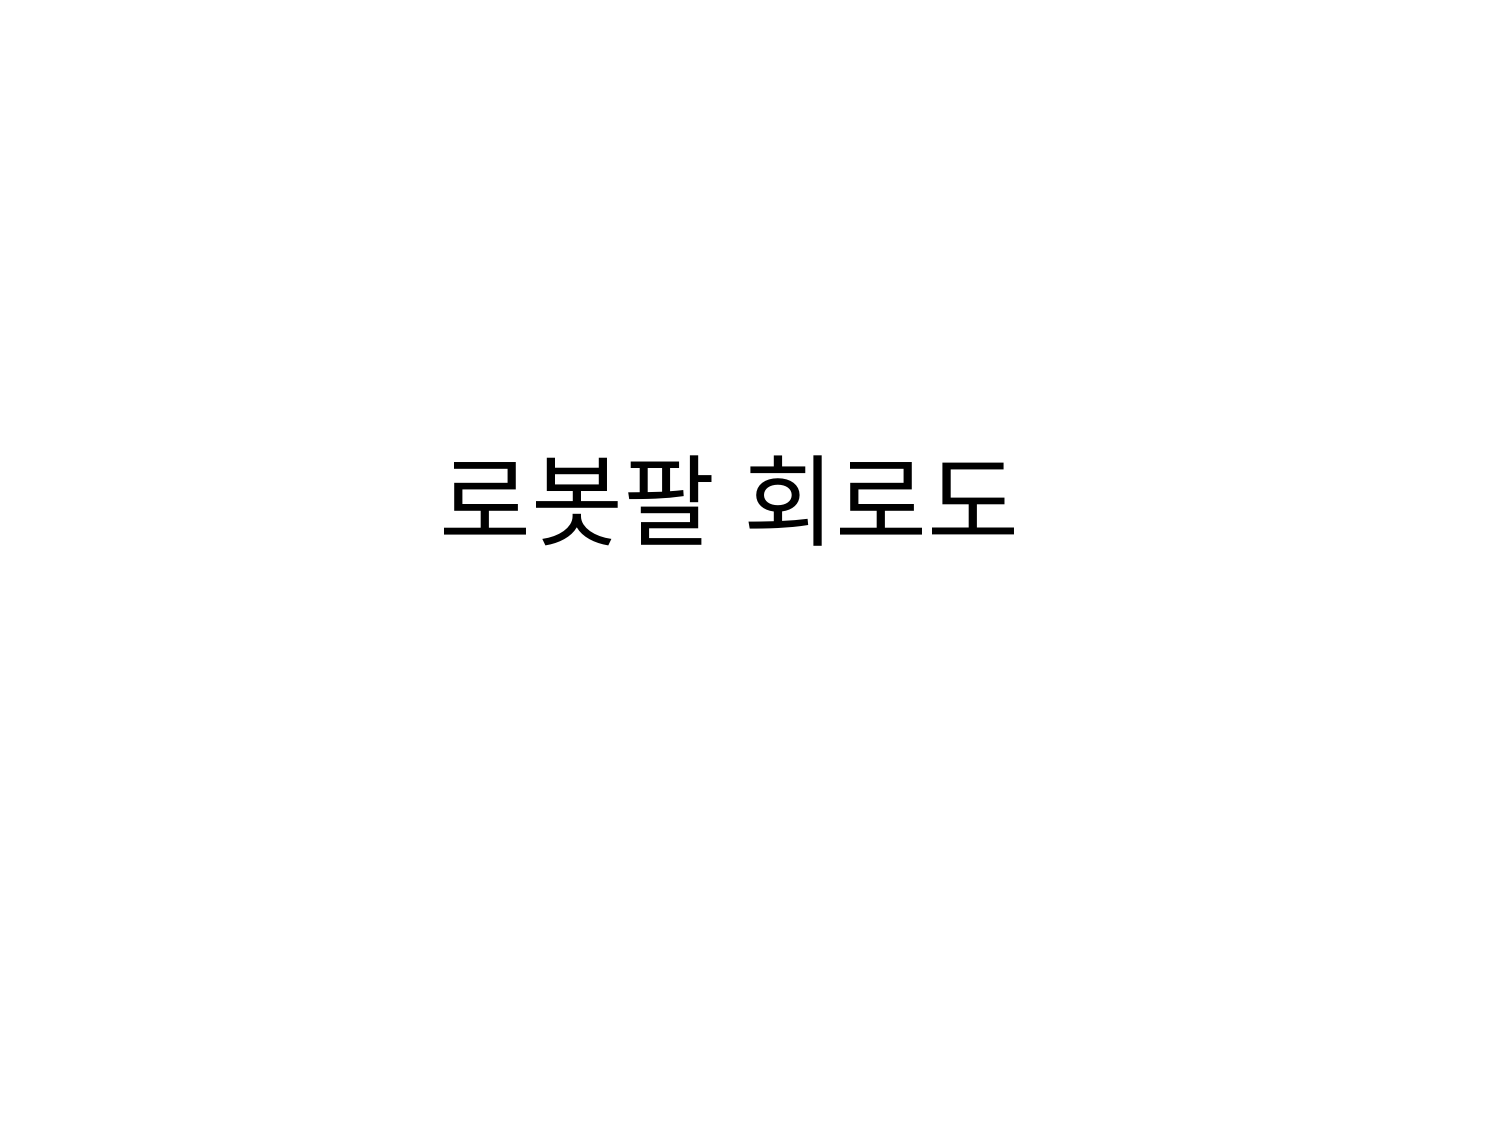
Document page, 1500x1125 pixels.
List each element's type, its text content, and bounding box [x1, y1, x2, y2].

title 로봇팔 회로도 [106, 387, 1382, 568]
